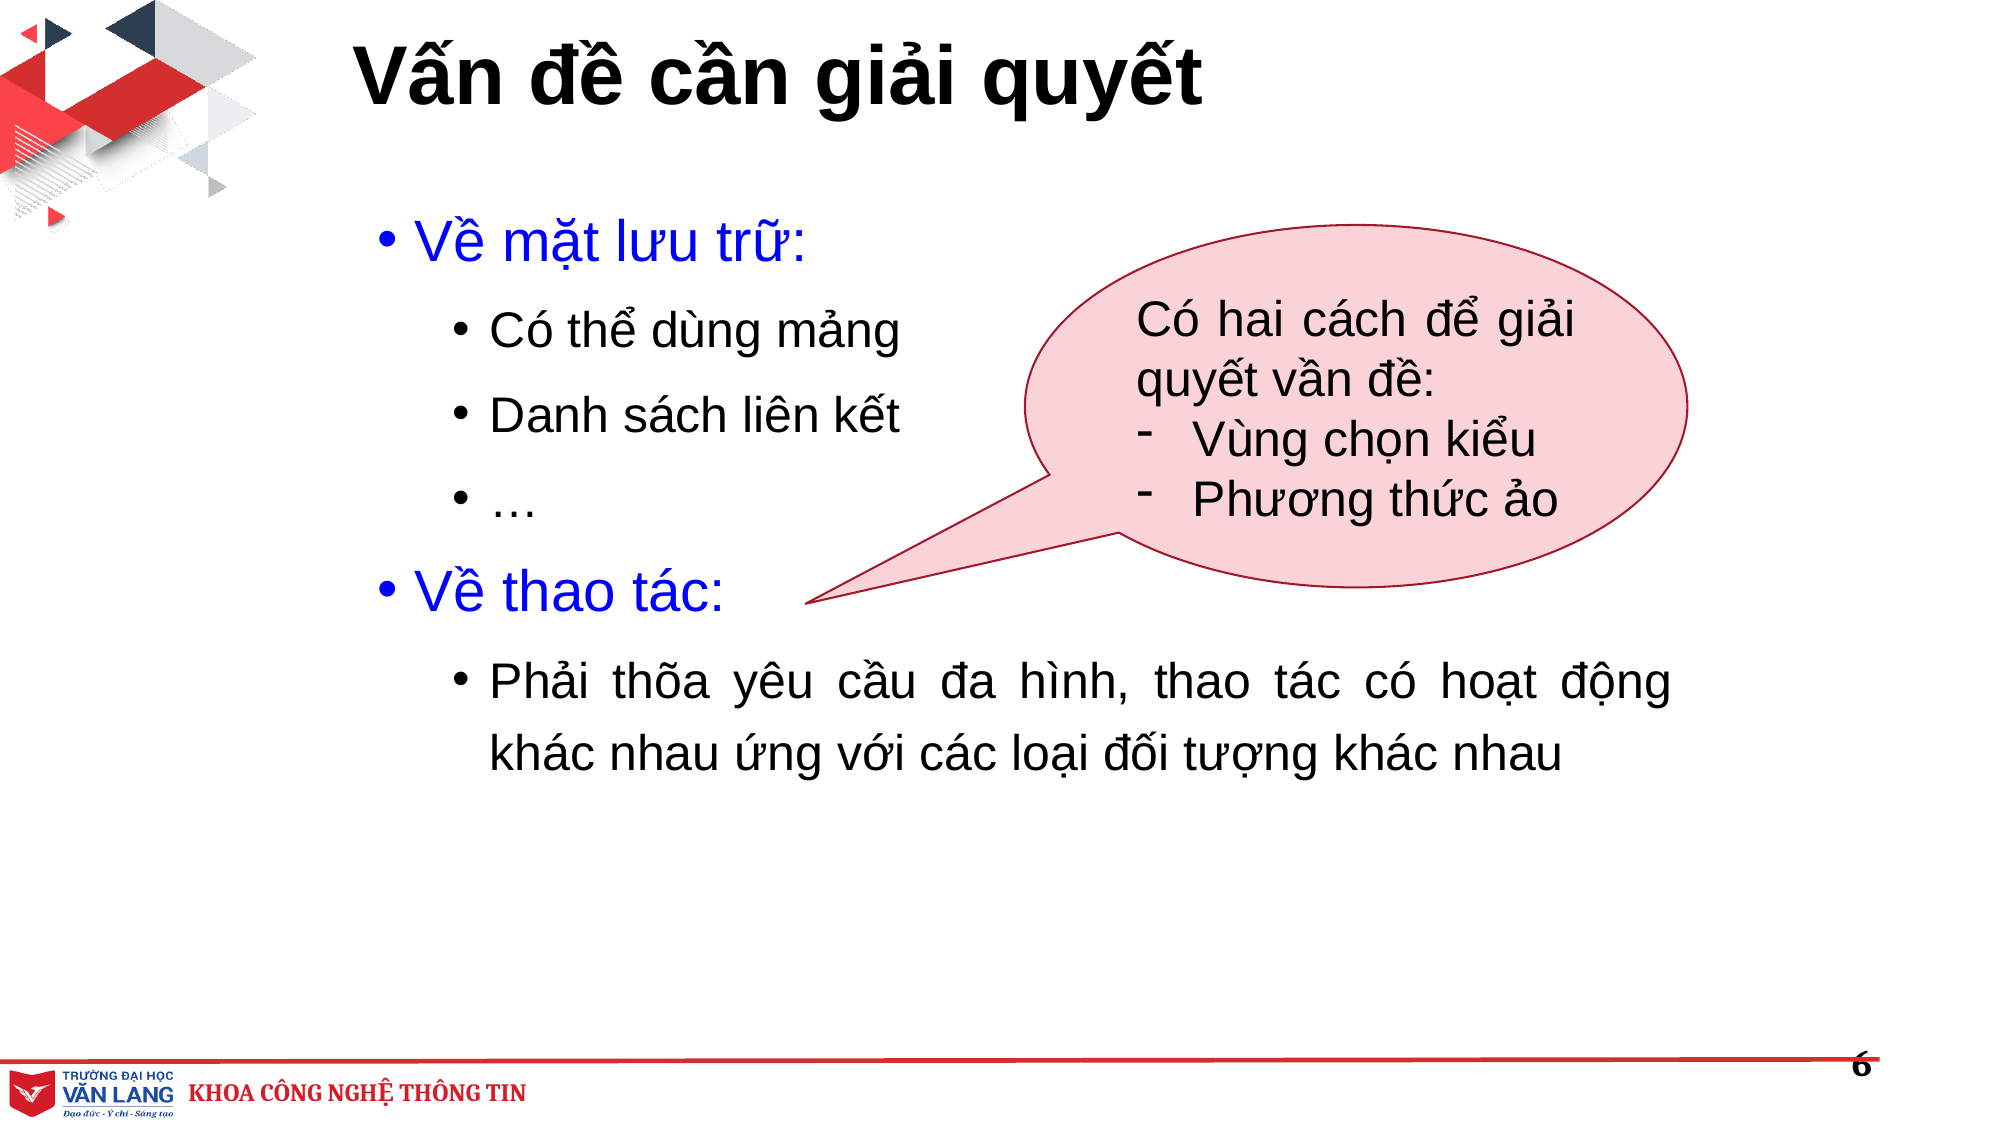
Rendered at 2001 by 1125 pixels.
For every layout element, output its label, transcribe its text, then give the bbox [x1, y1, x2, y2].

text_box Có hai cách để giải quyết vần đề: Vùng chọn kiểu Phương thức ảo [804, 223, 1689, 605]
picture [0, 0, 256, 233]
list Về mặt lưu trữ: Có thể dùng mảng Danh sách liên kết … Về thao tác: Phải thõa yêu cầu đa hình, thao tác có hoạt động khác nhau ứng với các loại đối tượng khác nhau [362, 182, 1688, 1038]
picture [8, 1069, 173, 1118]
title Vấn đề cần giải quyết [337, 24, 1750, 138]
